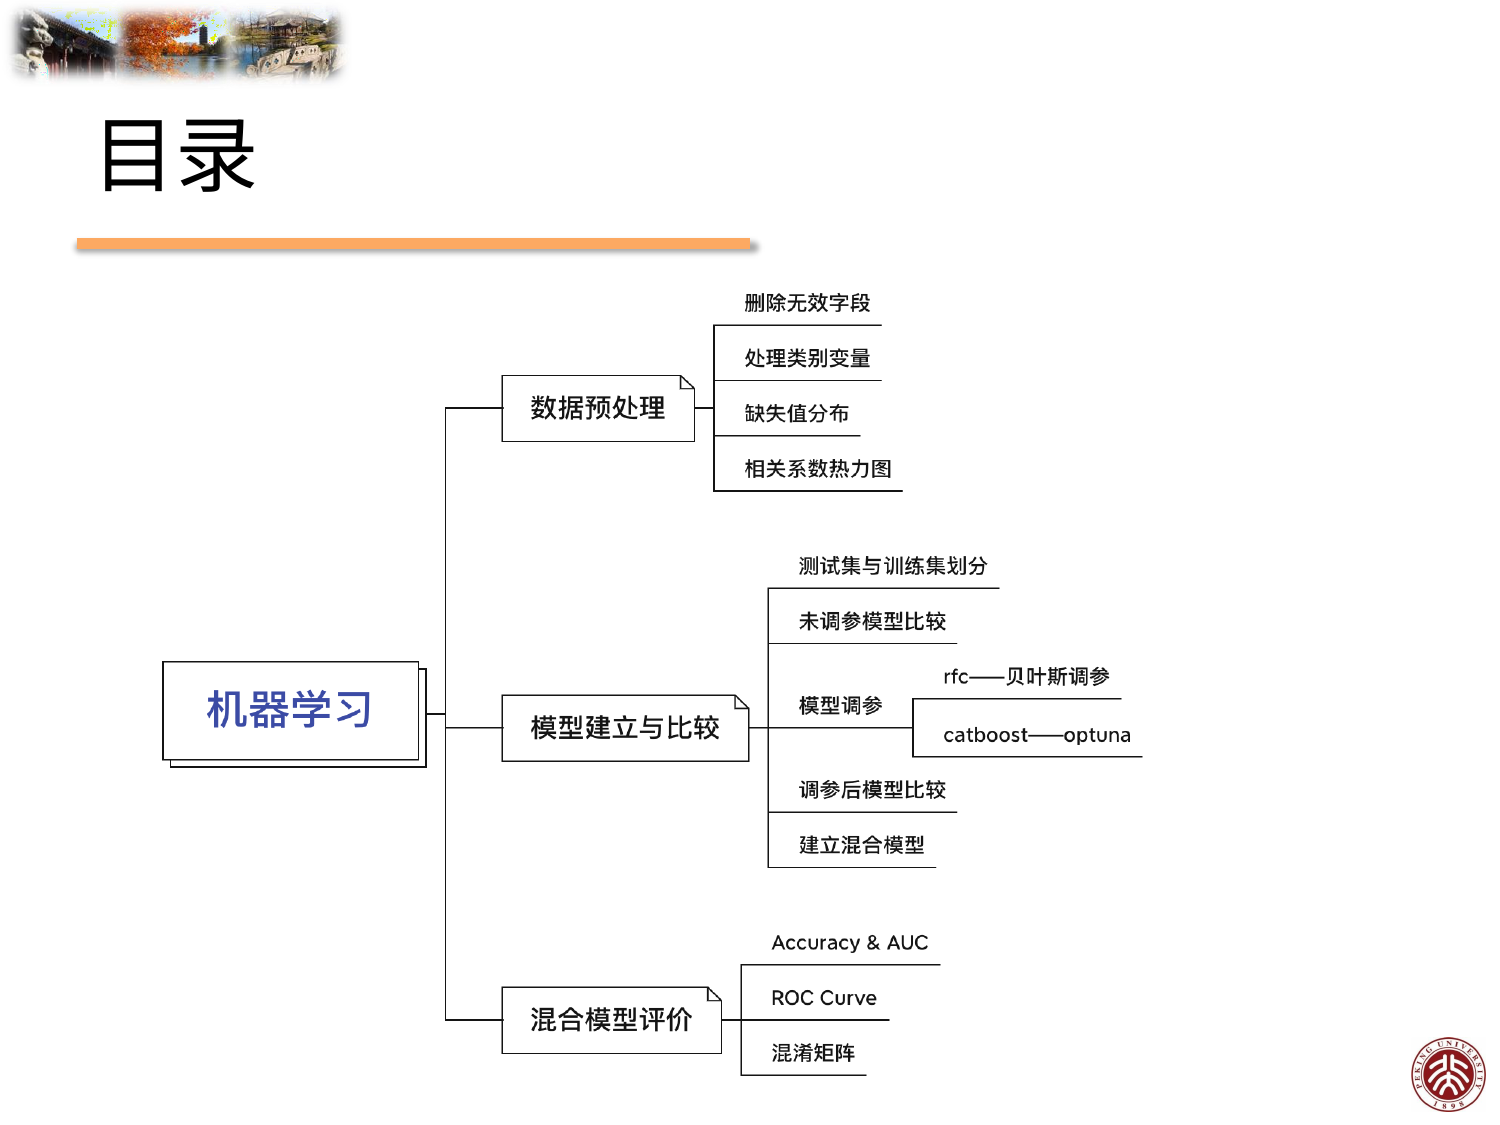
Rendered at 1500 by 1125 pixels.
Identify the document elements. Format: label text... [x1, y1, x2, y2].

picture [69, 236, 765, 259]
title 目录 [92, 101, 1408, 207]
picture [112, 266, 1163, 1125]
picture [2, 0, 353, 90]
picture [1411, 1037, 1486, 1112]
